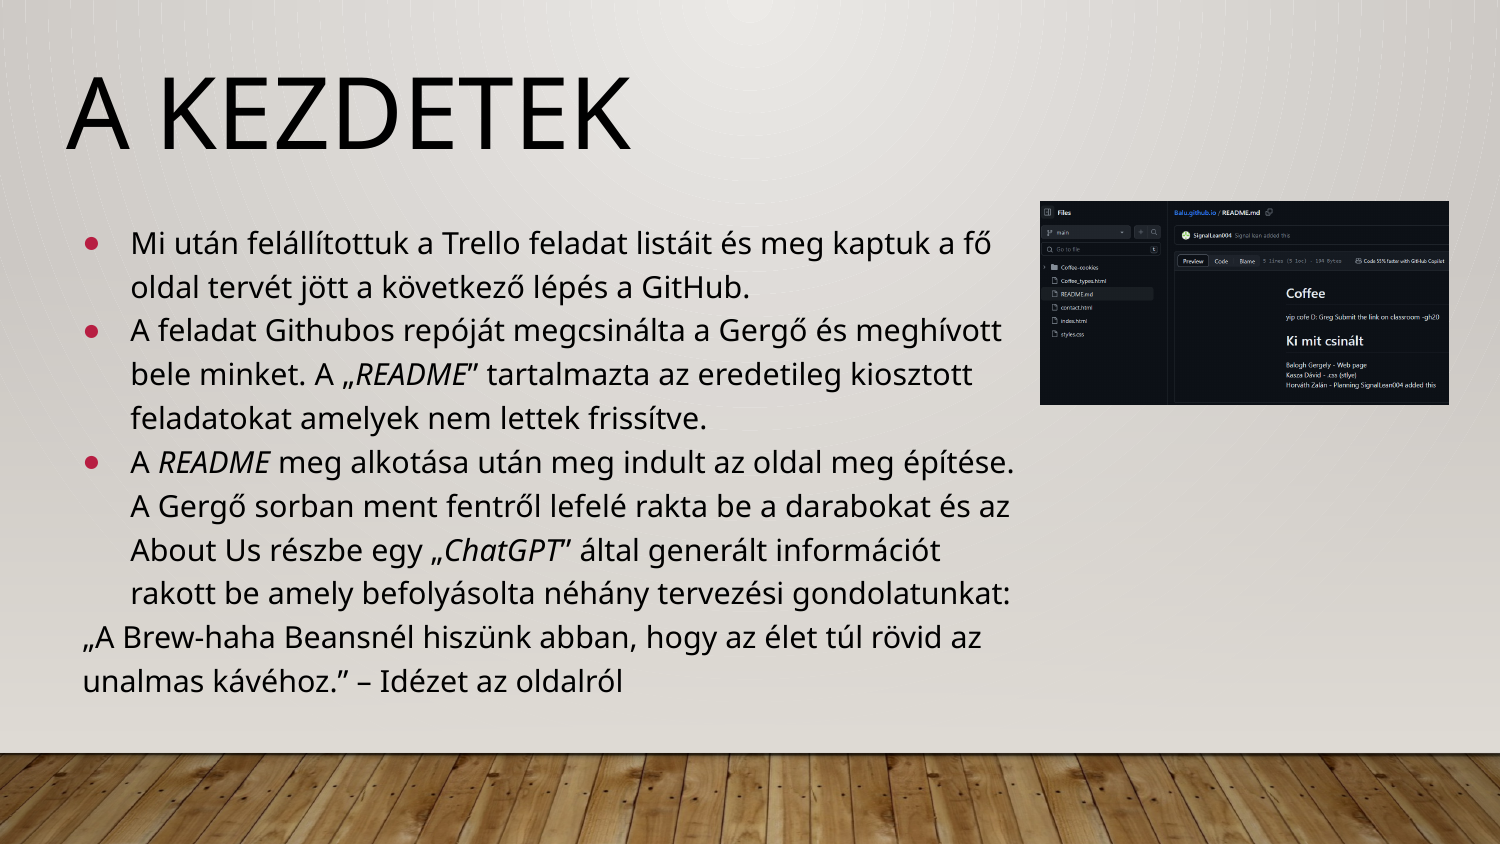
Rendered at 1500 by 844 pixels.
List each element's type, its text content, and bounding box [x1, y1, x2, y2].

list Mi után felállítottuk a Trello feladat listáit és meg kaptuk a fő oldal tervét jött a következő lépés a GitHub. A feladat Githubos repóját megcsinálta a Gergő és meghívott bele minket. A „README” tartalmazta az eredetileg kiosztott feladatokat amelyek nem lettek frissítve. A README meg alkotása után meg indult az oldal meg építése. A Gergő sorban ment fentről lefelé rakta be a darabokat és az About Us részbe egy „ChatGPT” által generált információt rakott be amely befolyásolta néhány tervezési gondolatunkat: „A Brew-haha Beansnél hiszünk abban, hogy az élet túl rövid az unalmas kávéhoz.” – Idézet az oldalról [51, 201, 1041, 750]
title A kezdetek [51, 48, 1449, 180]
picture [0, 753, 1500, 844]
picture [1040, 201, 1450, 405]
